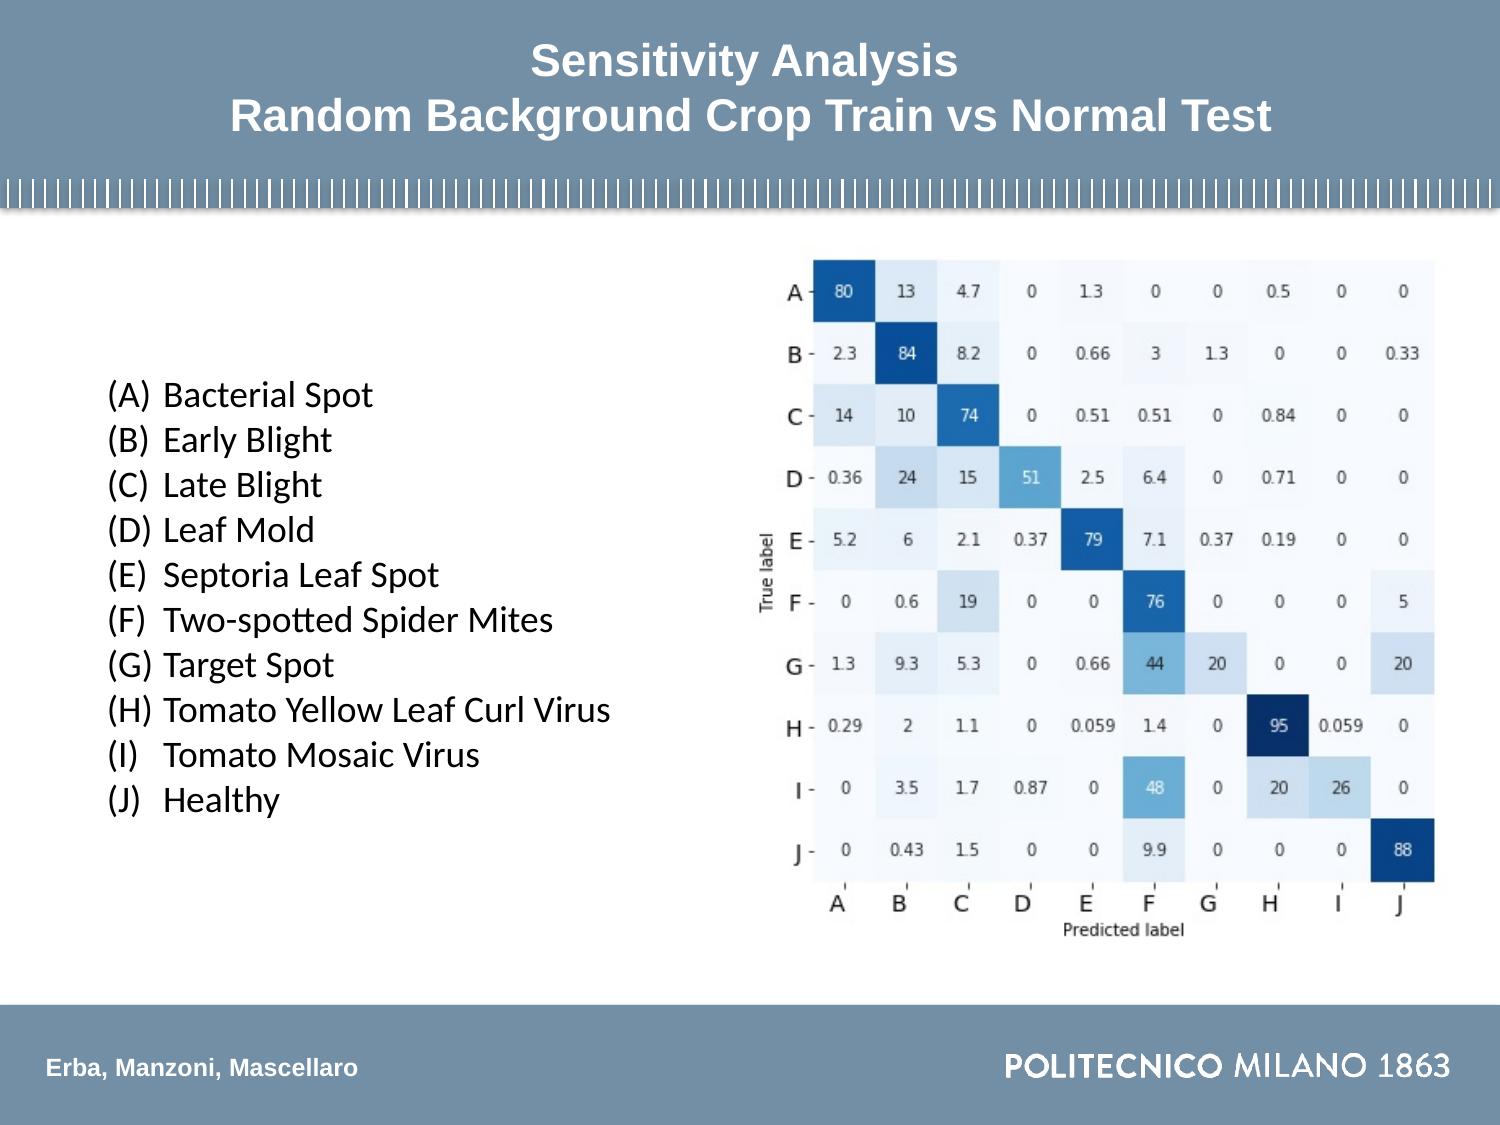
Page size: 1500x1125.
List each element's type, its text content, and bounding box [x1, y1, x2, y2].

text_box Bacterial Spot Early Blight Late Blight Leaf Mold Septoria Leaf Spot Two-spotted Spider Mites Target Spot Tomato Yellow Leaf Curl Virus Tomato Mosaic Virus Healthy [92, 362, 744, 828]
title Sensitivity Analysis Random Background Crop Train vs Normal Test [47, 22, 1455, 161]
picture [749, 244, 1451, 951]
picture [999, 1041, 1456, 1089]
